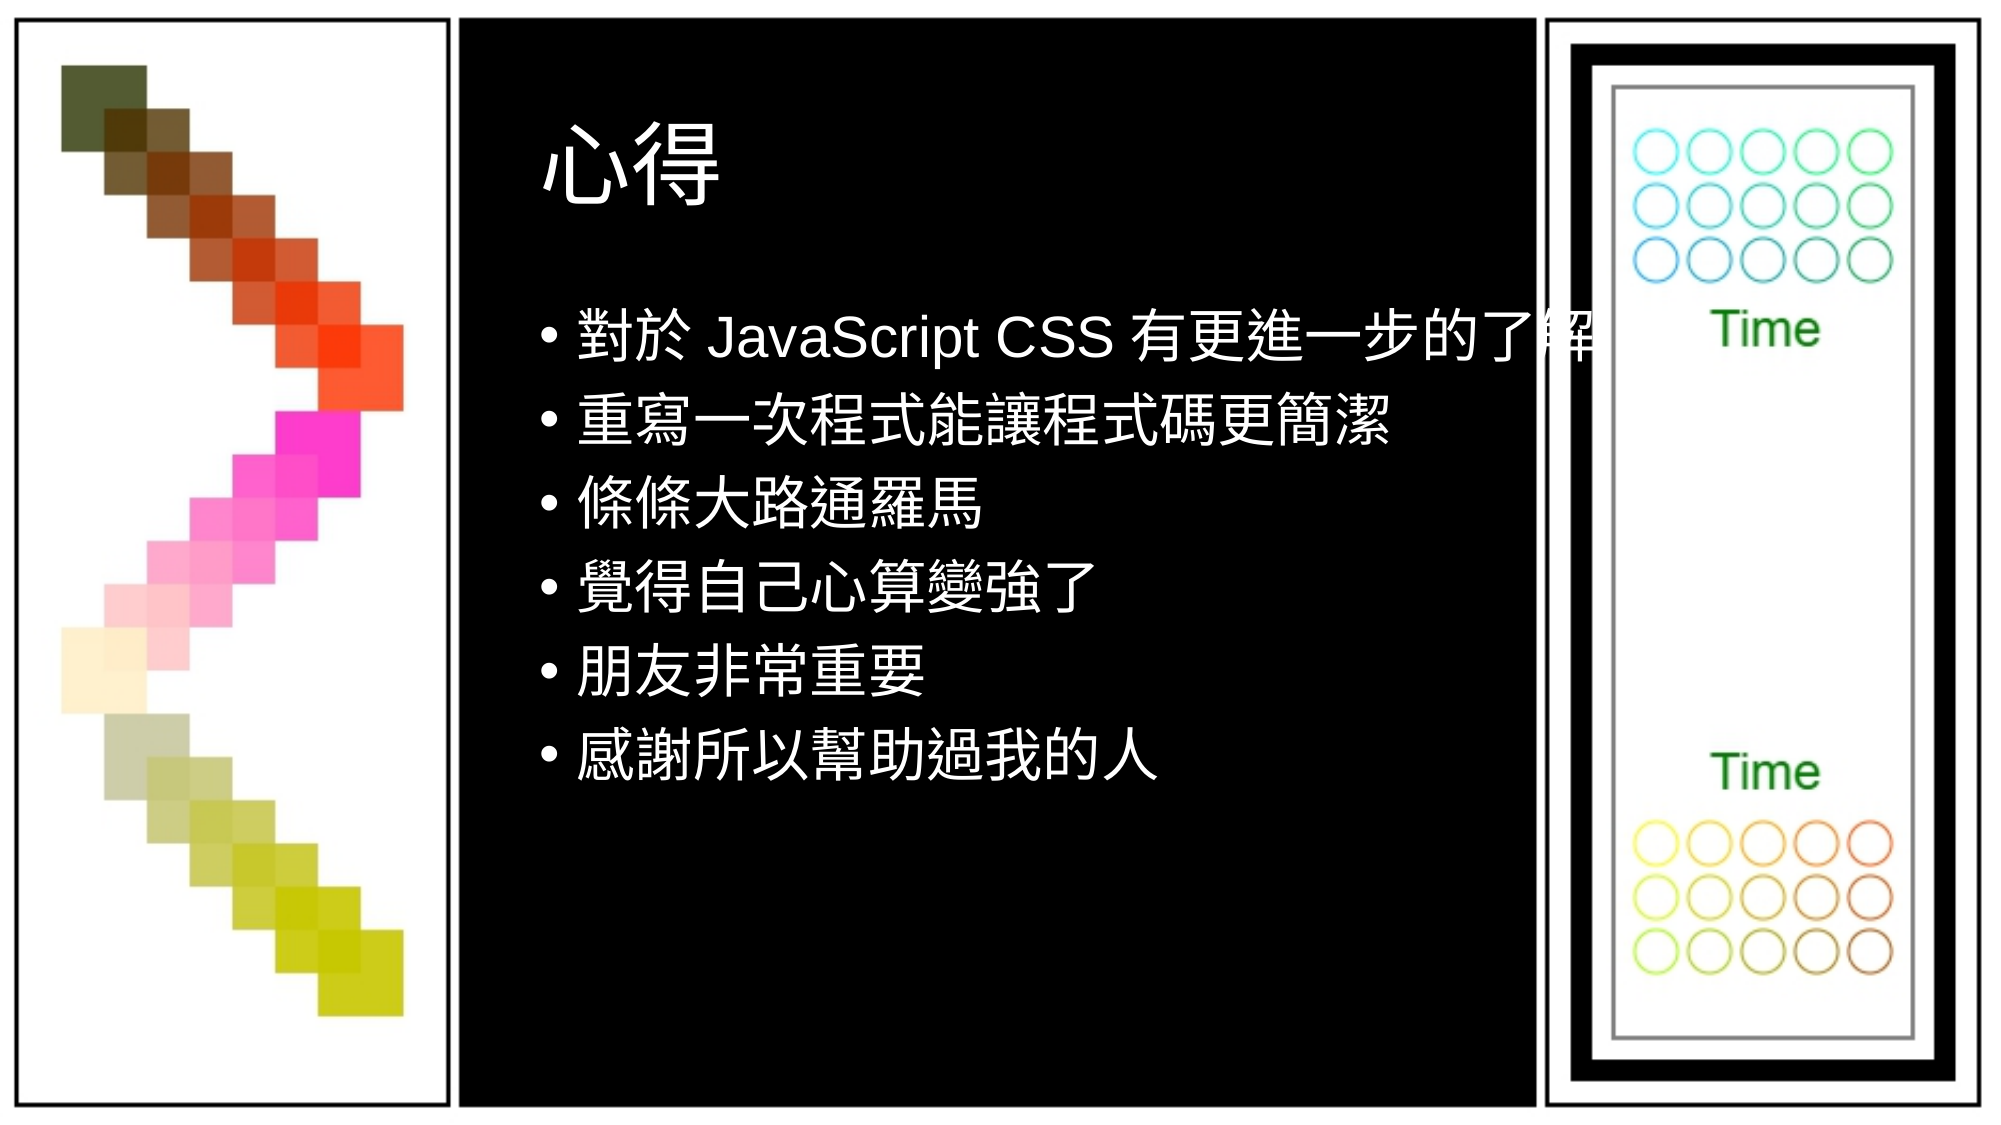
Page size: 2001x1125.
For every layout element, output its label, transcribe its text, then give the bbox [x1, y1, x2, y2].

picture [0, 0, 2001, 1125]
list 對於JavaScript CSS有更進一步的了解 重寫一次程式能讓程式碼更簡潔 條條大路通羅馬 覺得自己心算變強了 朋友非常重要 感謝所以幫助過我的人 [524, 299, 1863, 1014]
title 心得 [524, 59, 1863, 278]
text_box [490, 68, 1518, 1091]
